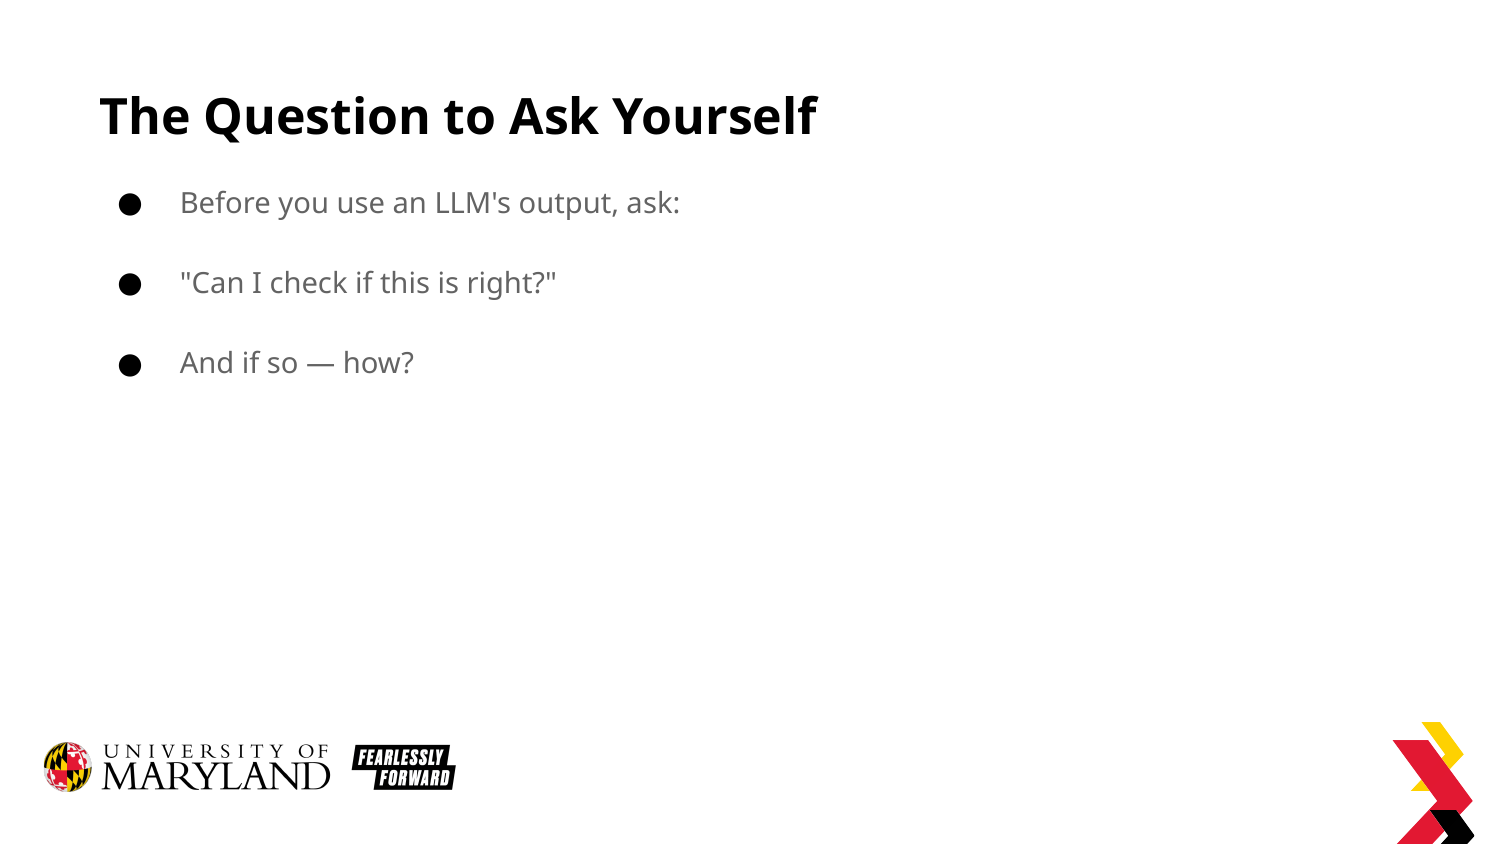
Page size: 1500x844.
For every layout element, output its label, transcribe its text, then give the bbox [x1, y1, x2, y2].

list Before you use an LLM's output, ask: "Can I check if this is right?" And if so — how? [104, 178, 1055, 690]
title The Question to Ask Yourself [99, 63, 1475, 166]
picture [43, 742, 456, 792]
picture [1343, 722, 1475, 844]
